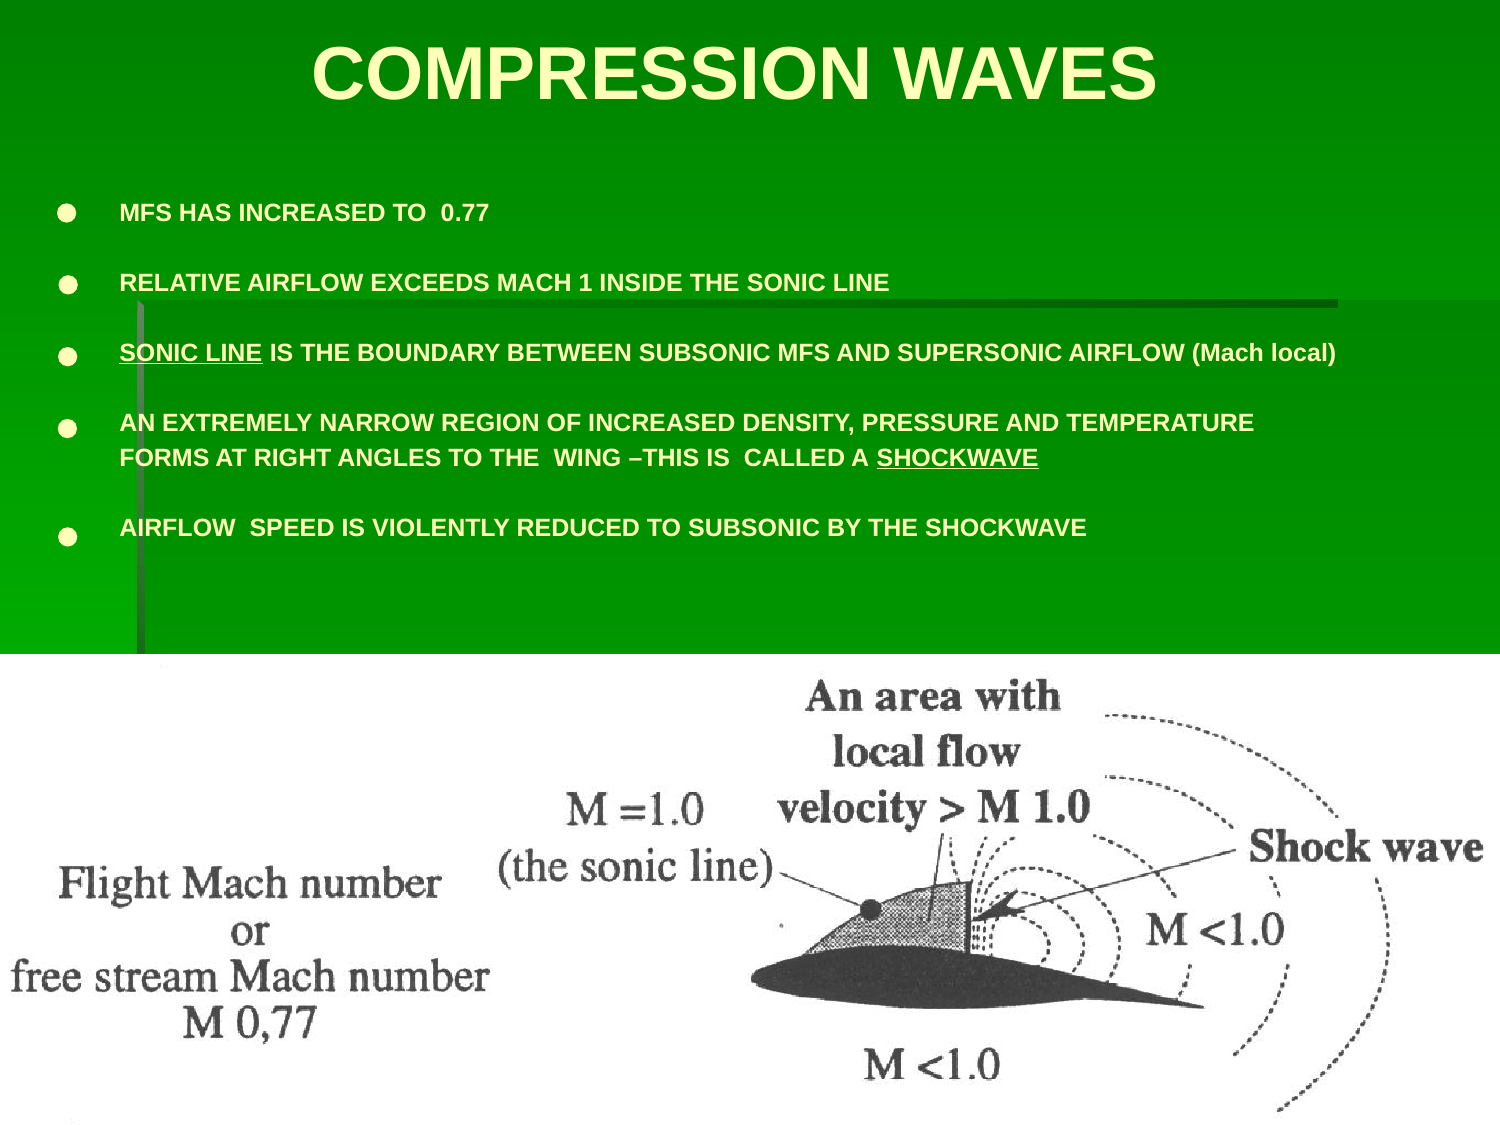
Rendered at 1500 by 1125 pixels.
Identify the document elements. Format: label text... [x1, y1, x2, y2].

title COMPRESSION WAVES [296, 12, 1194, 126]
text_box [58, 528, 77, 546]
picture [0, 653, 1500, 1125]
text_box [58, 419, 77, 438]
text_box [57, 204, 76, 222]
text_box [59, 275, 78, 294]
text_box [58, 347, 77, 366]
text_box MFS HAS INCREASED TO 0.77 RELATIVE AIRFLOW EXCEEDS MACH 1 INSIDE THE SONIC LINE SONIC LINE IS THE BOUNDARY BETWEEN SUBSONIC MFS AND SUPERSONIC AIRFLOW (Mach local) AN EXTREMELY NARROW REGION OF INCREASED DENSITY, PRESSURE AND TEMPERATURE FORMS AT RIGHT ANGLES TO THE WING –THIS IS CALLED A SHOCKWAVE AIRFLOW SPEED IS VIOLENTLY REDUCED TO SUBSONIC BY THE SHOCKWAVE [104, 189, 1500, 630]
